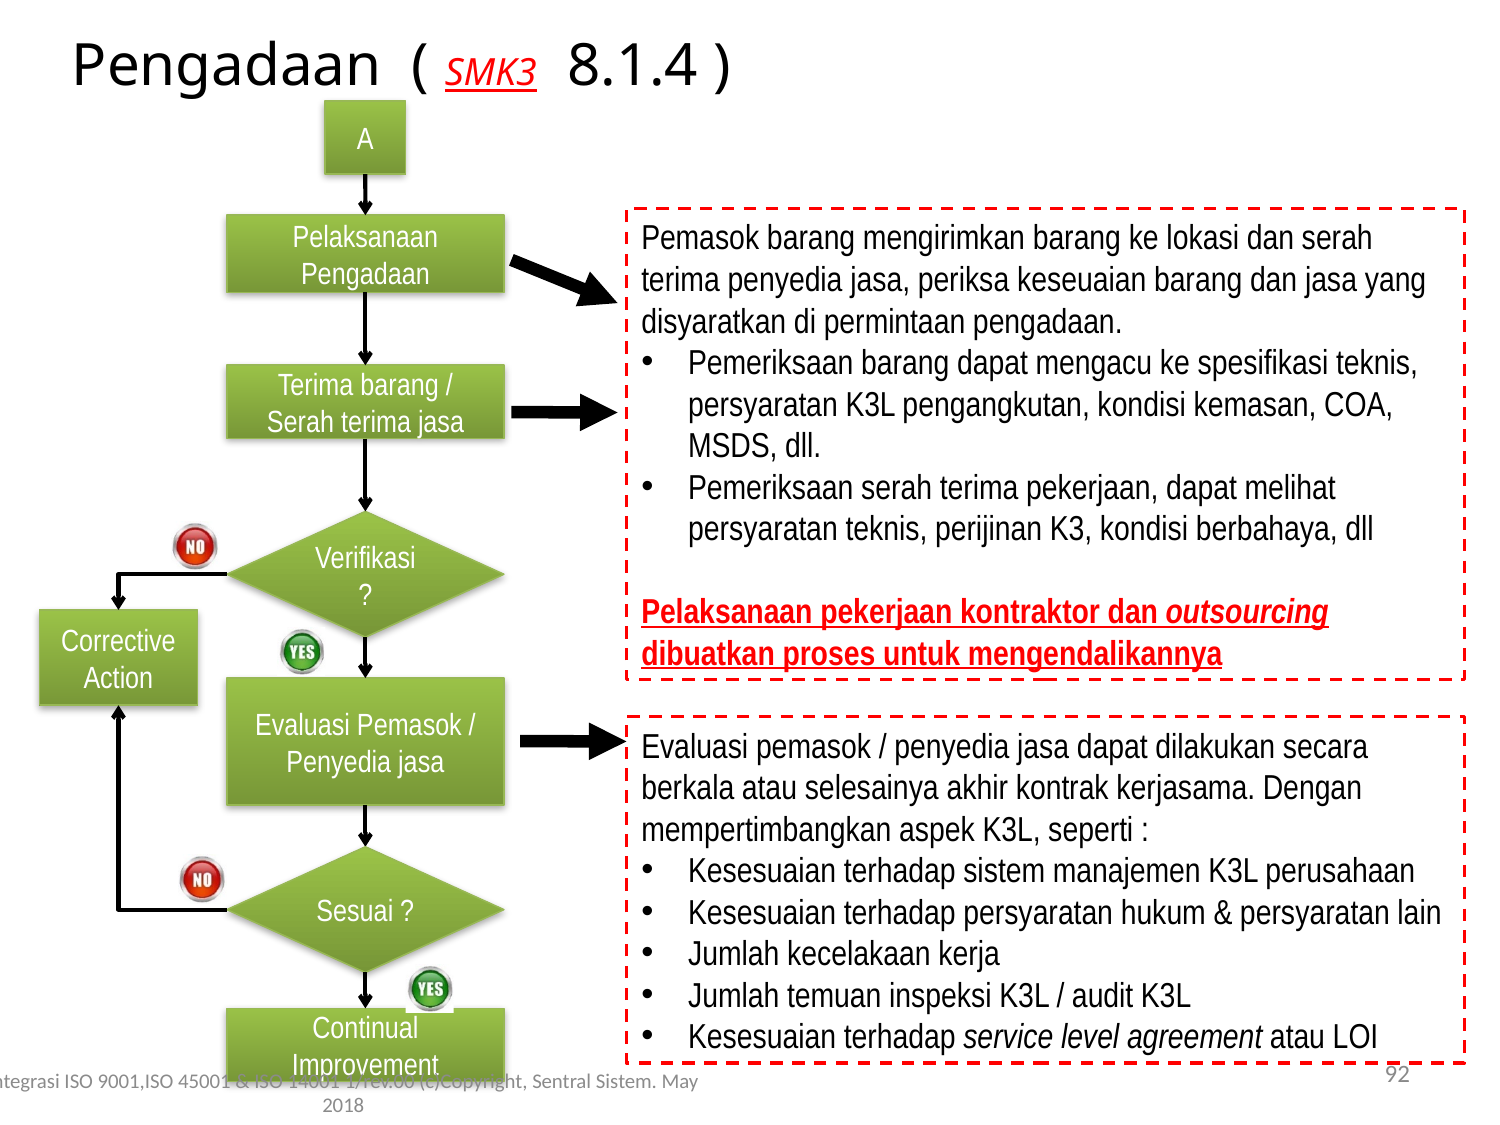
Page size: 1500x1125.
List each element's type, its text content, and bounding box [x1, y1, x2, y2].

text_box Continual Improvement [226, 1008, 505, 1062]
text_box Pelaksanaan Pengadaan [226, 214, 505, 293]
text_box Evaluasi pemasok / penyedia jasa dapat dilakukan secara berkala atau selesainya akhir kontrak kerjasama. Dengan mempertimbangkan aspek K3L, seperti : Kesesuaian terhadap sistem manajemen K3L perusahaan Kesesuaian terhadap persyaratan hukum & persyaratan lain Jumlah kecelakaan kerja Jumlah temuan inspeksi K3L / audit K3L Kesesuaian terhadap service level agreement atau LOI [626, 716, 1465, 1063]
text_box [511, 259, 618, 305]
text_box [118, 705, 228, 910]
picture [405, 964, 454, 1013]
picture [276, 626, 326, 676]
text_box Sesuai ? [231, 847, 505, 973]
text_box Pengadaan ( SMK3 8.1.4 ) [55, 18, 1246, 107]
slide_number 92 [1074, 1042, 1425, 1103]
text_box [520, 735, 627, 748]
text_box Pemasok barang mengirimkan barang ke lokasi dan serah terima penyedia jasa, periksa keseuaian barang dan jasa yang disyaratkan di permintaan pengadaan. Pemeriksaan barang dapat mengacu ke spesifikasi teknis, persyaratan K3L pengangkutan, kondisi kemasan, COA, MSDS, dll. Pemeriksaan serah terima pekerjaan, dapat melihat persyaratan teknis, perijinan K3, kondisi berbahaya, dll Pelaksanaan pekerjaan kontraktor dan outsourcing dibuatkan proses untuk mengendalikannya [626, 208, 1465, 680]
text_box Terima barang / Serah terima jasa [226, 364, 505, 439]
text_box Verifikasi ? [227, 511, 505, 638]
text_box [511, 406, 618, 419]
text_box Corrective Action [39, 609, 198, 706]
text_box A [324, 107, 406, 175]
picture [170, 521, 221, 571]
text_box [118, 573, 228, 611]
text_box Evaluasi Pemasok / Penyedia jasa [226, 677, 505, 806]
picture [177, 854, 228, 904]
footer Integrasi ISO 9001,ISO 45001 & ISO 14001 1/rev.00 (c)Copyright, Sentral Sistem. May 2018 [0, 1062, 716, 1123]
